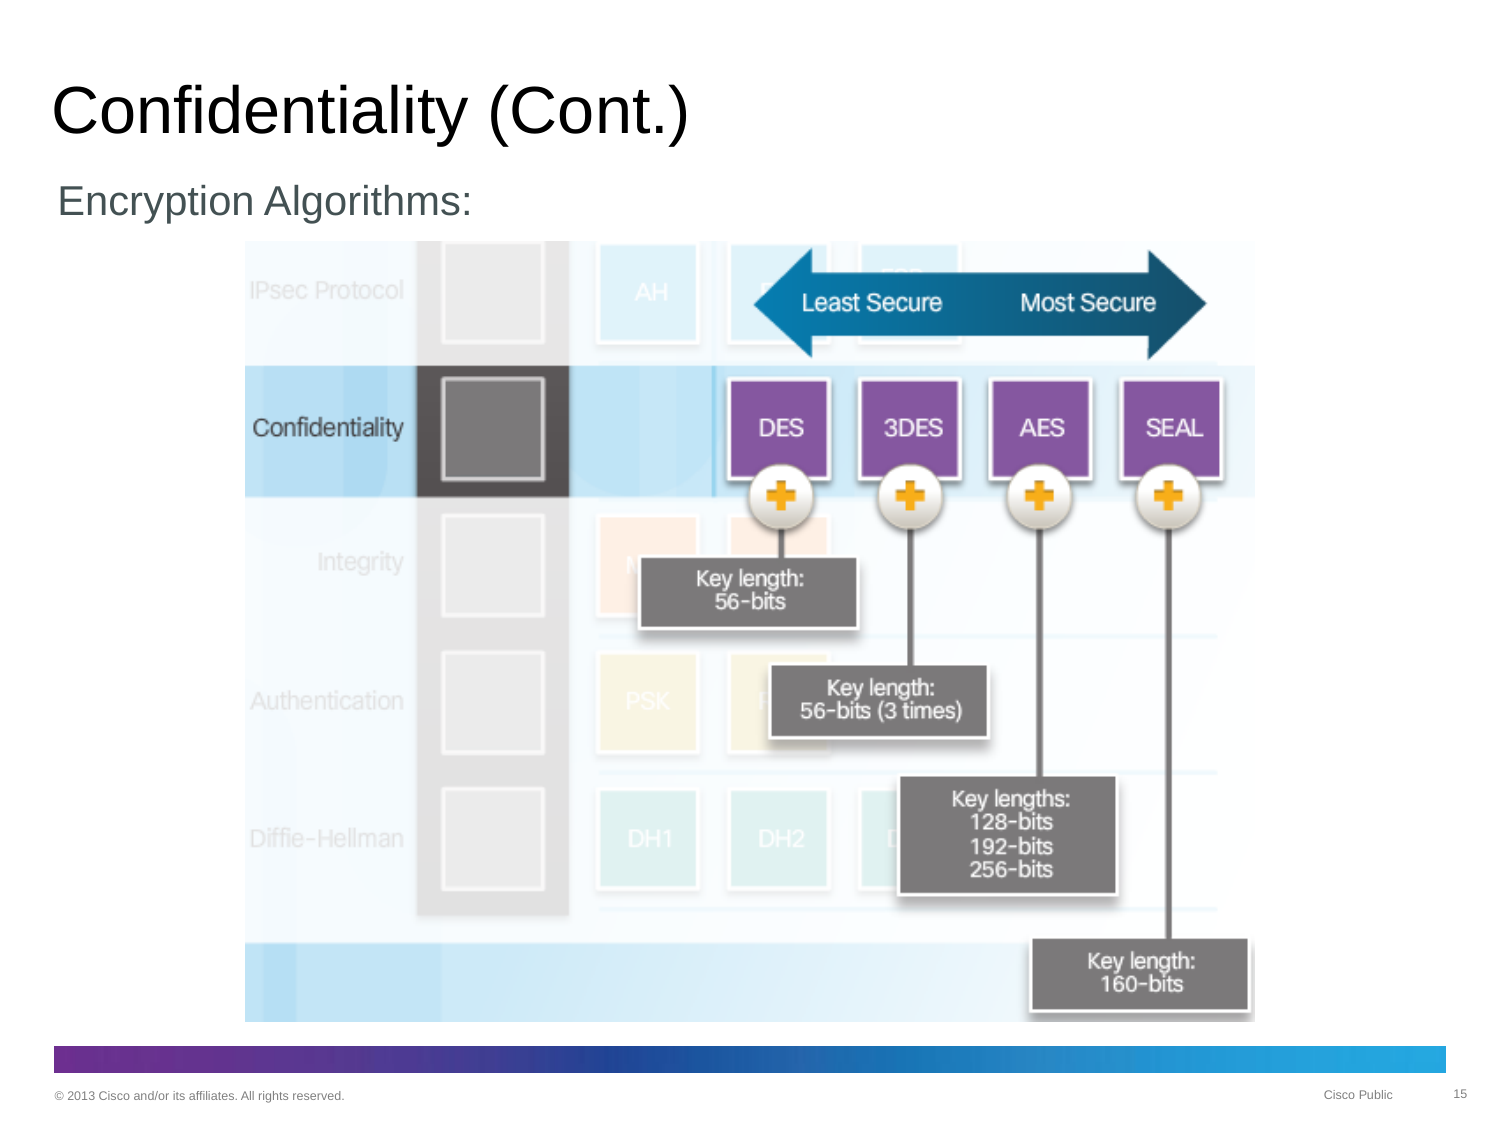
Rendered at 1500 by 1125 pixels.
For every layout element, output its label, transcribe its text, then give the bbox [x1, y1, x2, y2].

picture [54, 1046, 1446, 1073]
text_box Encryption Algorithms: [42, 169, 688, 242]
picture [245, 240, 1255, 1022]
title Confidentiality (Cont.) [37, 17, 1447, 155]
